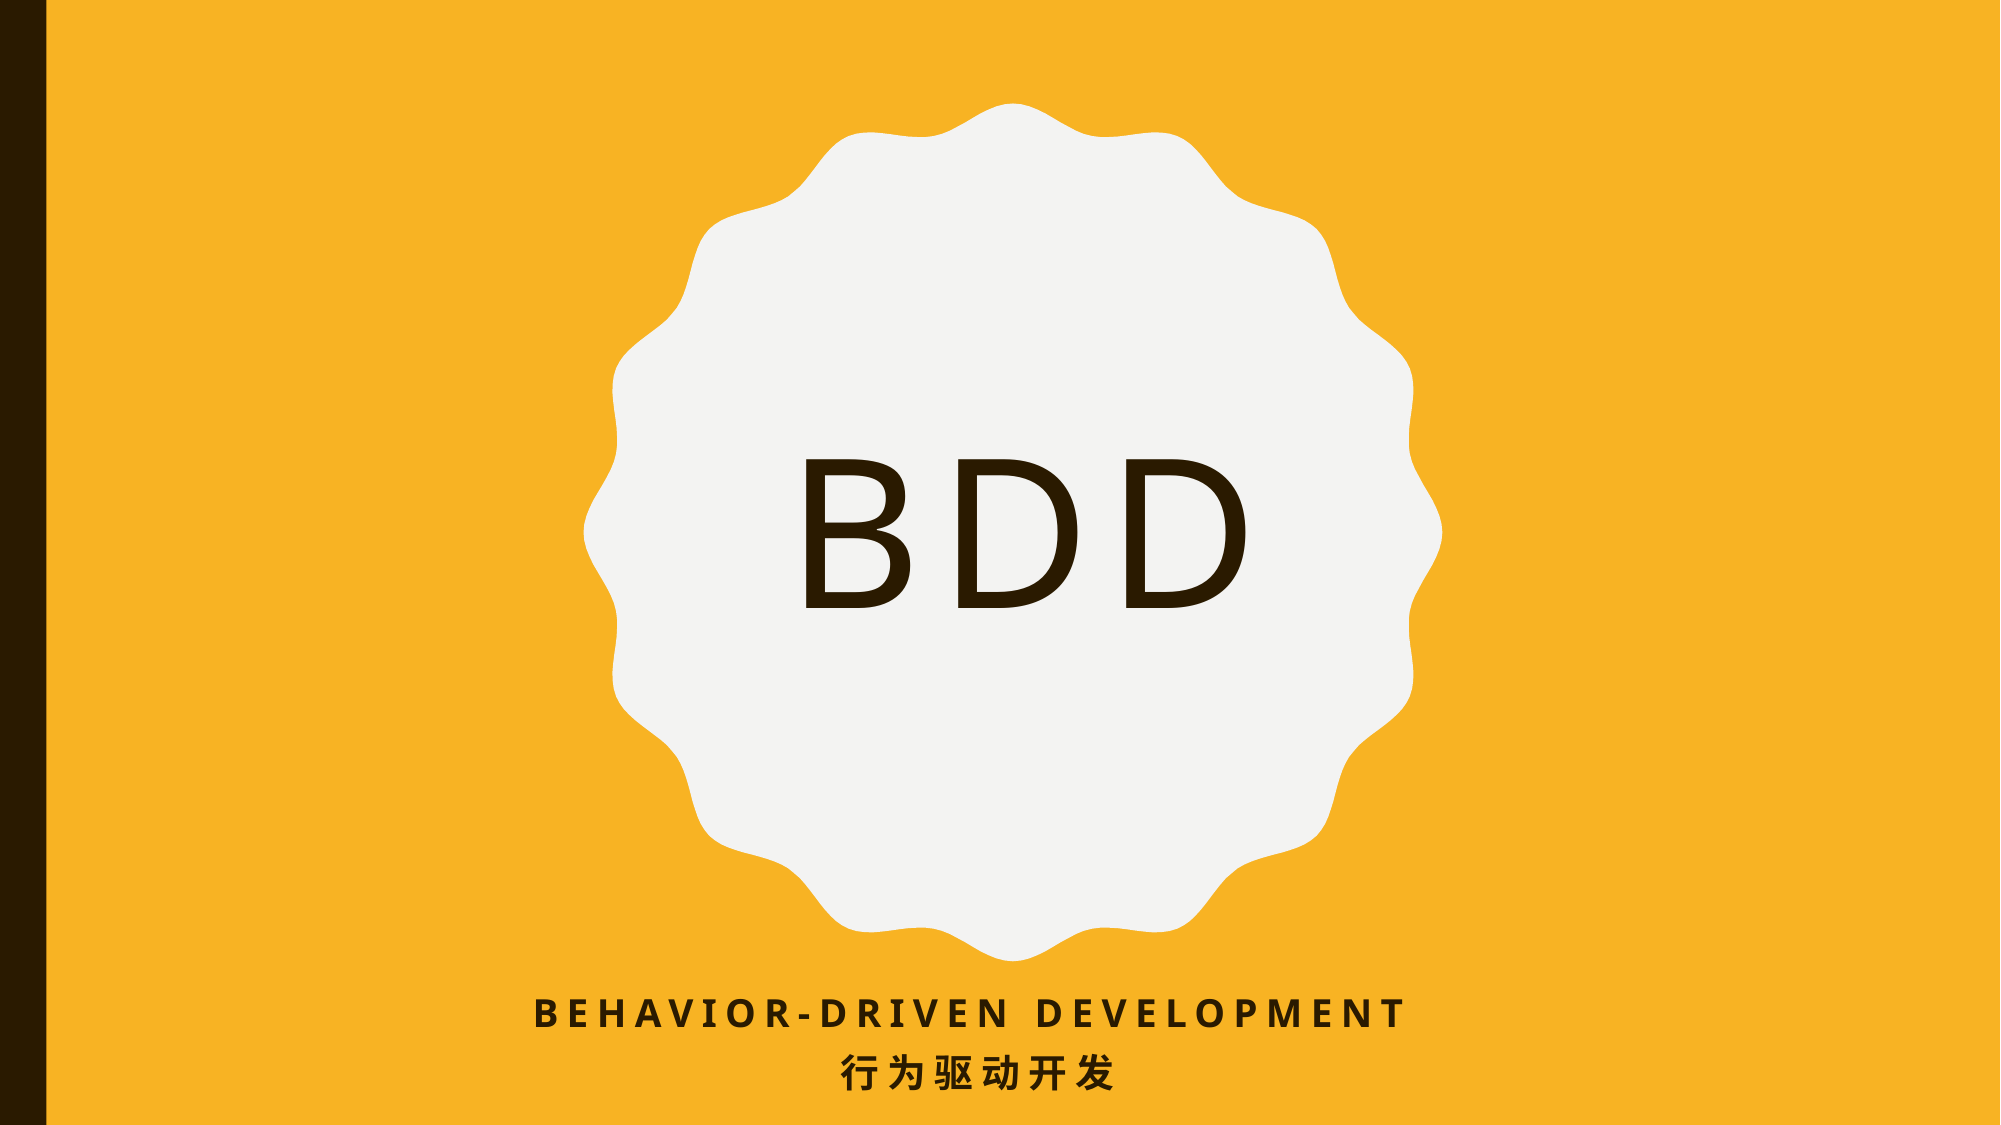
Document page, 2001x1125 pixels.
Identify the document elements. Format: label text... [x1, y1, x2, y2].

subtitle Behavior-driven development 行为驱动开发 [271, 980, 1684, 1103]
title BDD [176, 180, 1870, 902]
